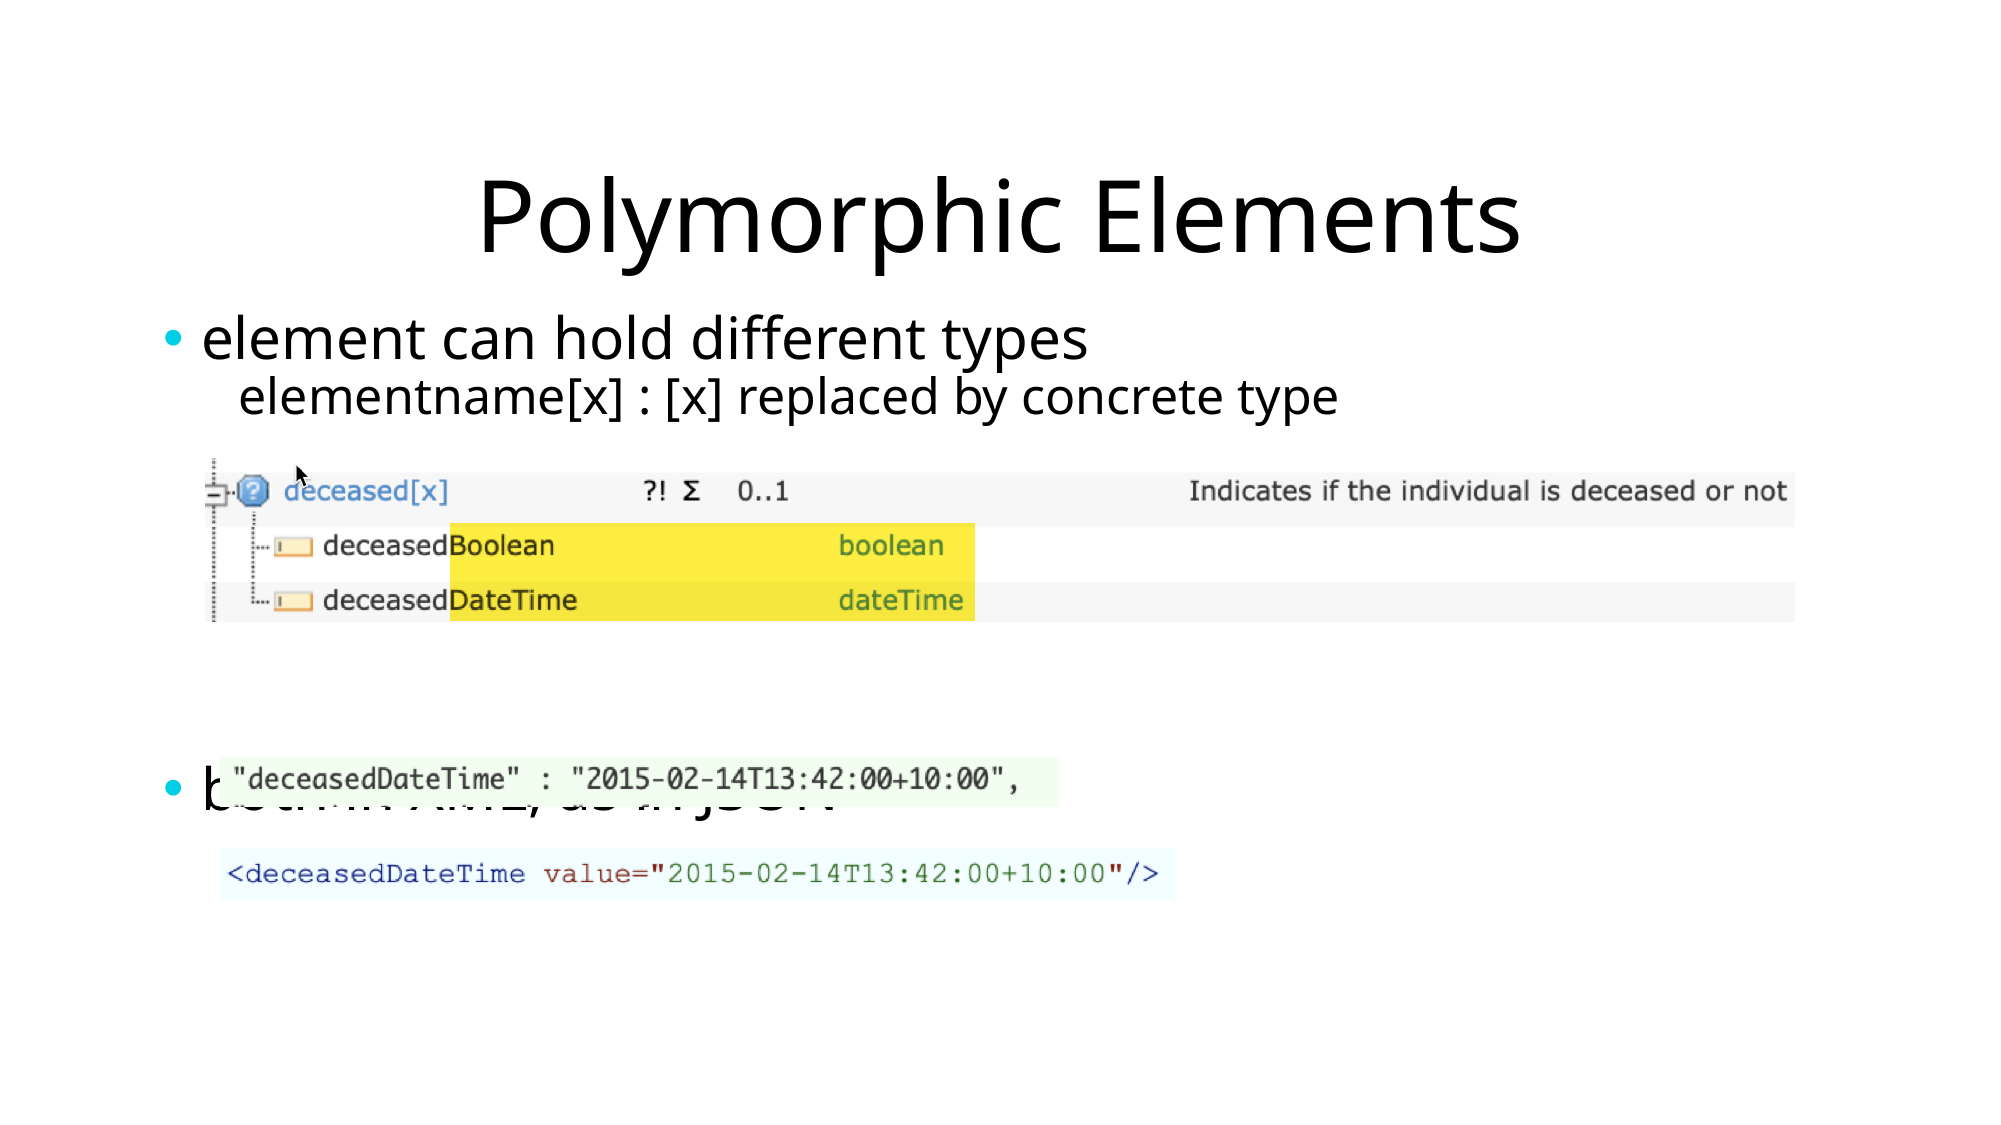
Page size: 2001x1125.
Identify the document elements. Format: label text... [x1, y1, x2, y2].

picture [220, 757, 1059, 807]
list element can hold different types elementname[x] : [x] replaced by concrete type both in XML, as in JSON [148, 301, 1852, 942]
picture [205, 458, 1795, 622]
title Polymorphic Elements [62, 62, 1938, 280]
picture [220, 848, 1175, 900]
